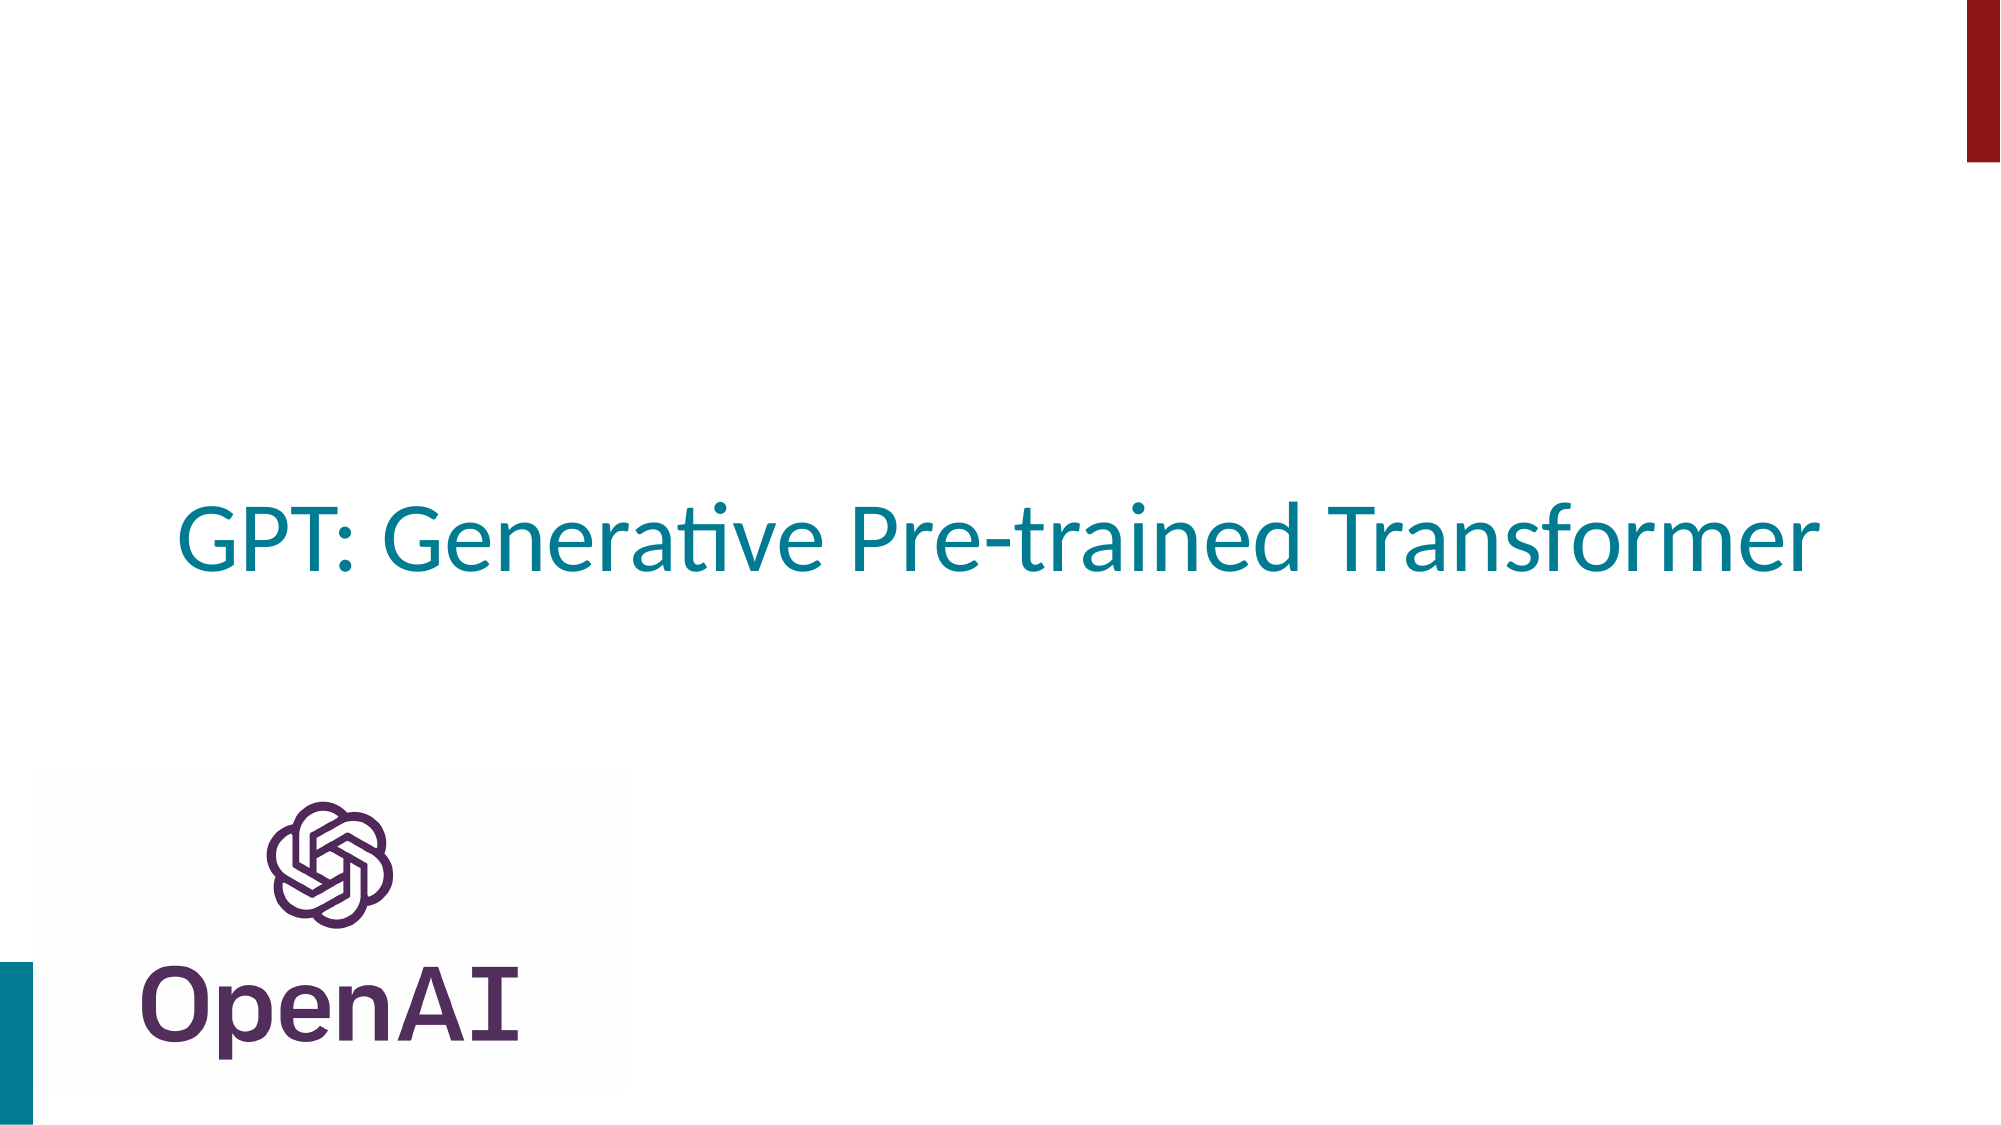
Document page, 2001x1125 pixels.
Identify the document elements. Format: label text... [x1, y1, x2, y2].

title GPT: Generative Pre-trained Transformer [68, 437, 1932, 625]
picture [32, 769, 626, 1092]
